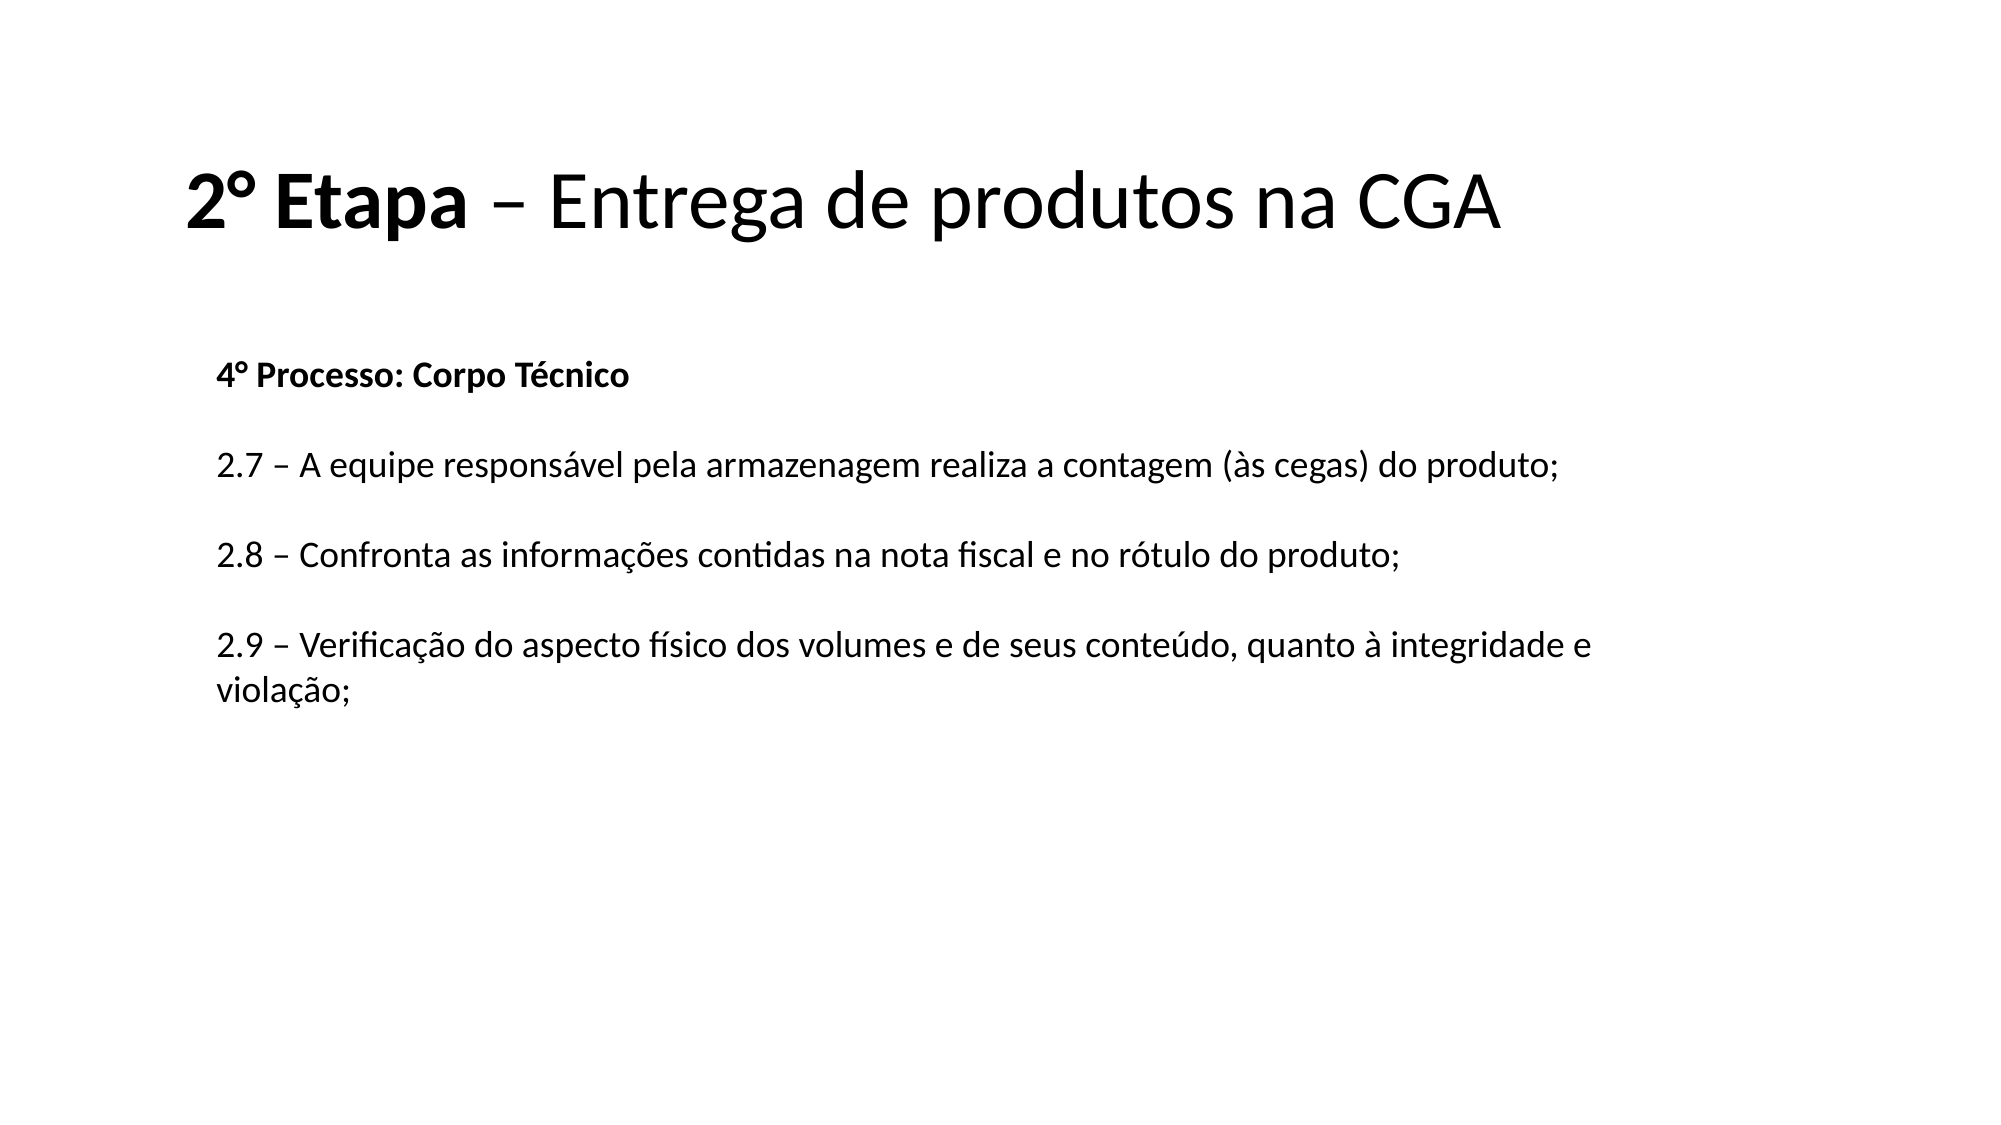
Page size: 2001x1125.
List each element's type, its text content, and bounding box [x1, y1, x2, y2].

text_box 4° Processo: Corpo Técnico 2.7 – A equipe responsável pela armazenagem realiza a contagem (às cegas) do produto; 2.8 – Confronta as informações contidas na nota fiscal e no rótulo do produto; 2.9 – Verificação do aspecto físico dos volumes e de seus conteúdo, quanto à integridade e violação; [201, 342, 1713, 762]
text_box 2° Etapa – Entrega de produtos na CGA [170, 138, 1518, 253]
